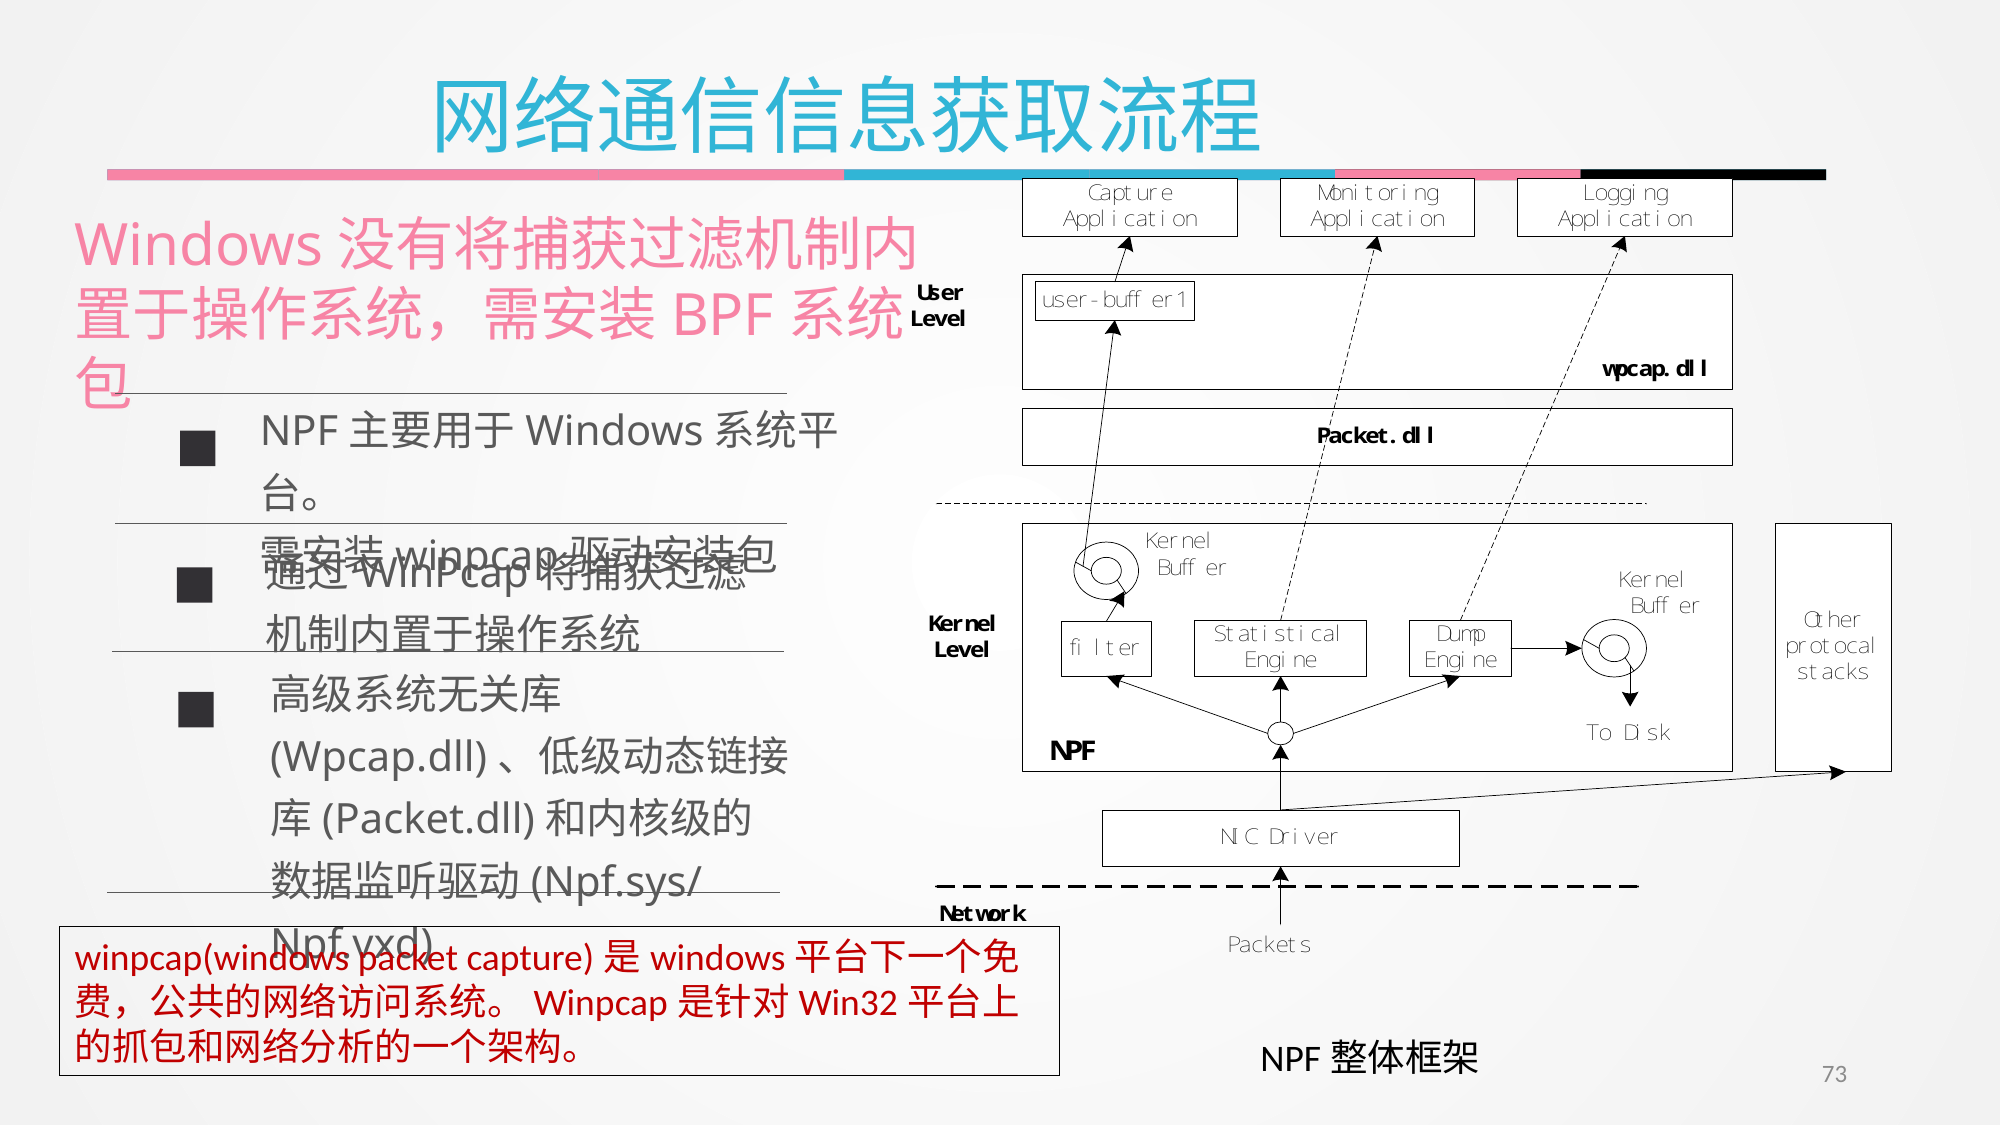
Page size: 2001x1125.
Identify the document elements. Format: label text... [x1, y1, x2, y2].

picture [874, 174, 1896, 972]
text_box 通过WinPcap将捕获过滤机制内置于操作系统 [250, 525, 801, 651]
text_box 高级系统无关库(Wpcap.dll)、低级动态链接库(Packet.dll)和内核级的数据监听驱动(Npf.sys/Npf.vxd) [255, 647, 805, 926]
text_box [179, 430, 216, 467]
text_box [177, 691, 215, 728]
slide_number 73 [1412, 1042, 1863, 1103]
text_box 网络通信信息获取流程 [415, 55, 1278, 169]
text_box NPF整体框架 [1245, 1026, 1495, 1086]
text_box Windows没有将捕获过滤机制内置于操作系统，需安装BPF系统包 [59, 199, 874, 425]
text_box [176, 566, 213, 604]
text_box winpcap(windows packet capture)是windows平台下一个免费，公共的网络访问系统。Winpcap是针对Win32平台上的抓包和网络分析的一个架构。 [59, 926, 1060, 1076]
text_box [107, 169, 1827, 181]
text_box NPF主要用于Windows系统平台。 需安装winpcap驱动安装包 [244, 384, 874, 587]
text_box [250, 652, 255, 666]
